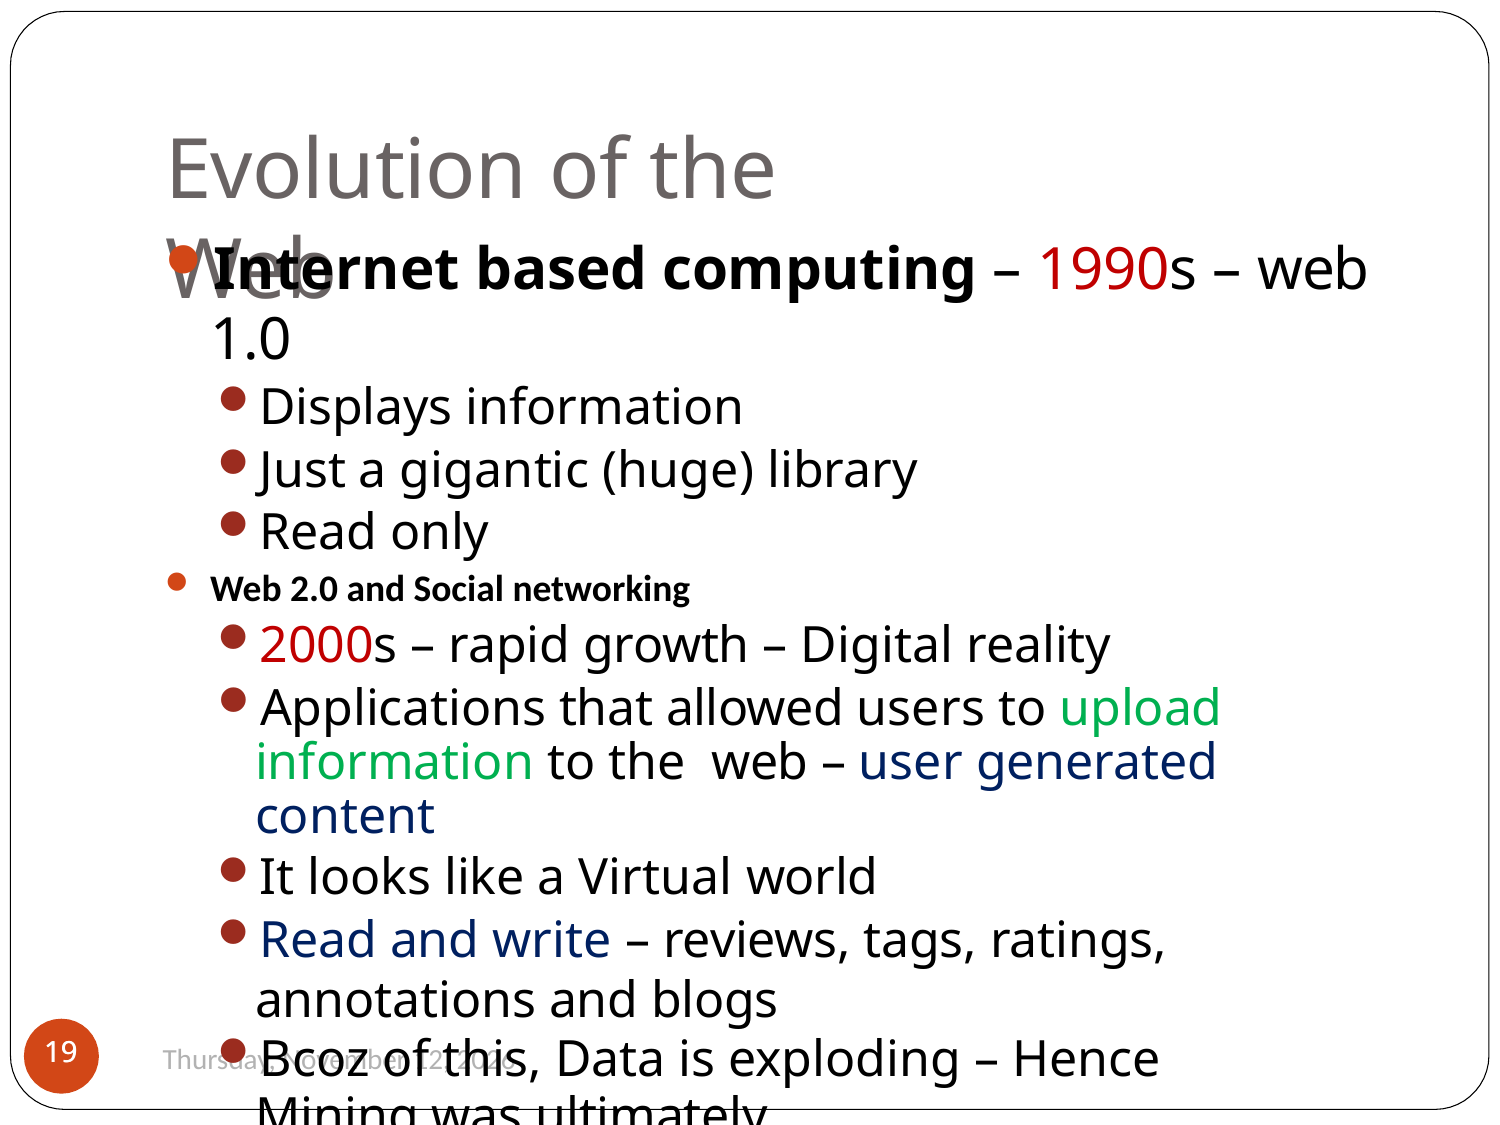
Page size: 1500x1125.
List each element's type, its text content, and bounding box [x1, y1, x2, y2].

text_box [23, 1018, 99, 1094]
title Evolution of the Web [162, 113, 889, 225]
text_box Internet based computing – 1990s – web 1.0 Displays information Just a gigantic (huge) library Read only Web 2.0 and Social networking 2000s – rapid growth – Digital reality Applications that allowed users to upload information to the web – user generated content It looks like a Virtual world Read and write – reviews, tags, ratings, annotations and blogs Bcoz of this, Data is exploding – Hence Mining was ultimately required [162, 225, 1375, 1125]
slide_number 19 [39, 1038, 84, 1076]
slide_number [162, 1040, 650, 1076]
